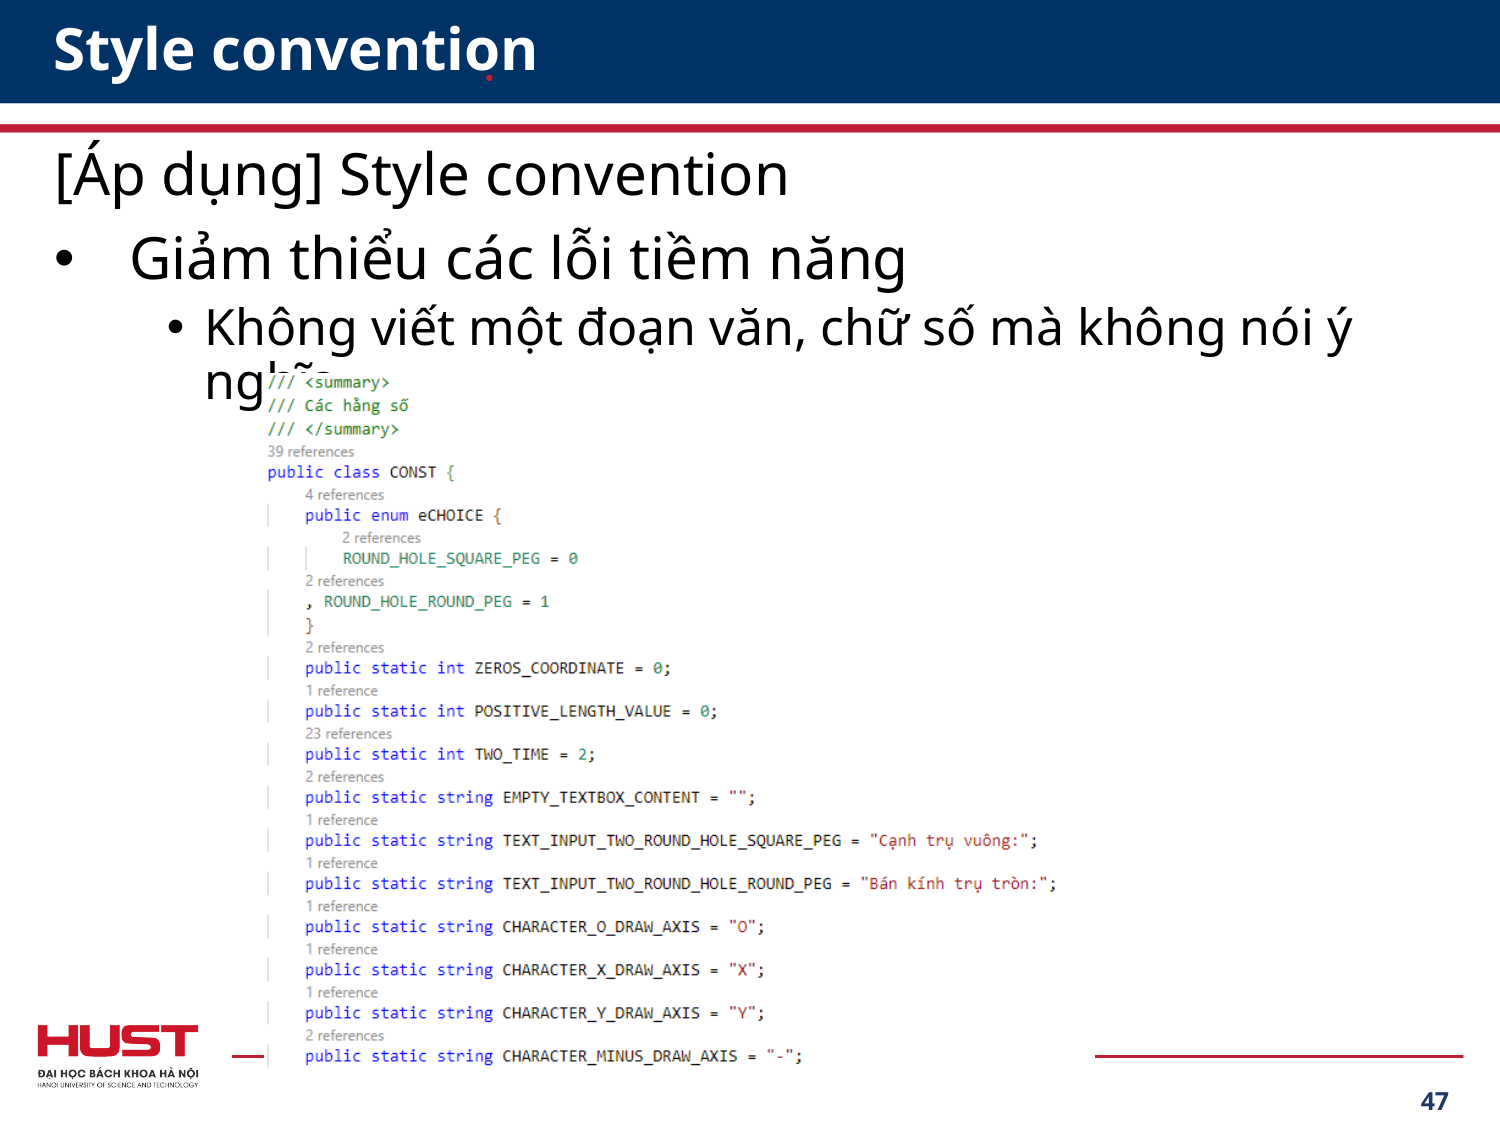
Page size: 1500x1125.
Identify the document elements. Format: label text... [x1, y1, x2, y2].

slide_number 47 [1126, 1078, 1464, 1125]
picture [0, 0, 1500, 1125]
list [Áp dụng] Style convention Giảm thiểu các lỗi tiềm năng Không viết một đoạn văn, chữ số mà không nói ý nghĩa [39, 138, 1461, 1018]
title Style convention [38, 12, 1462, 87]
